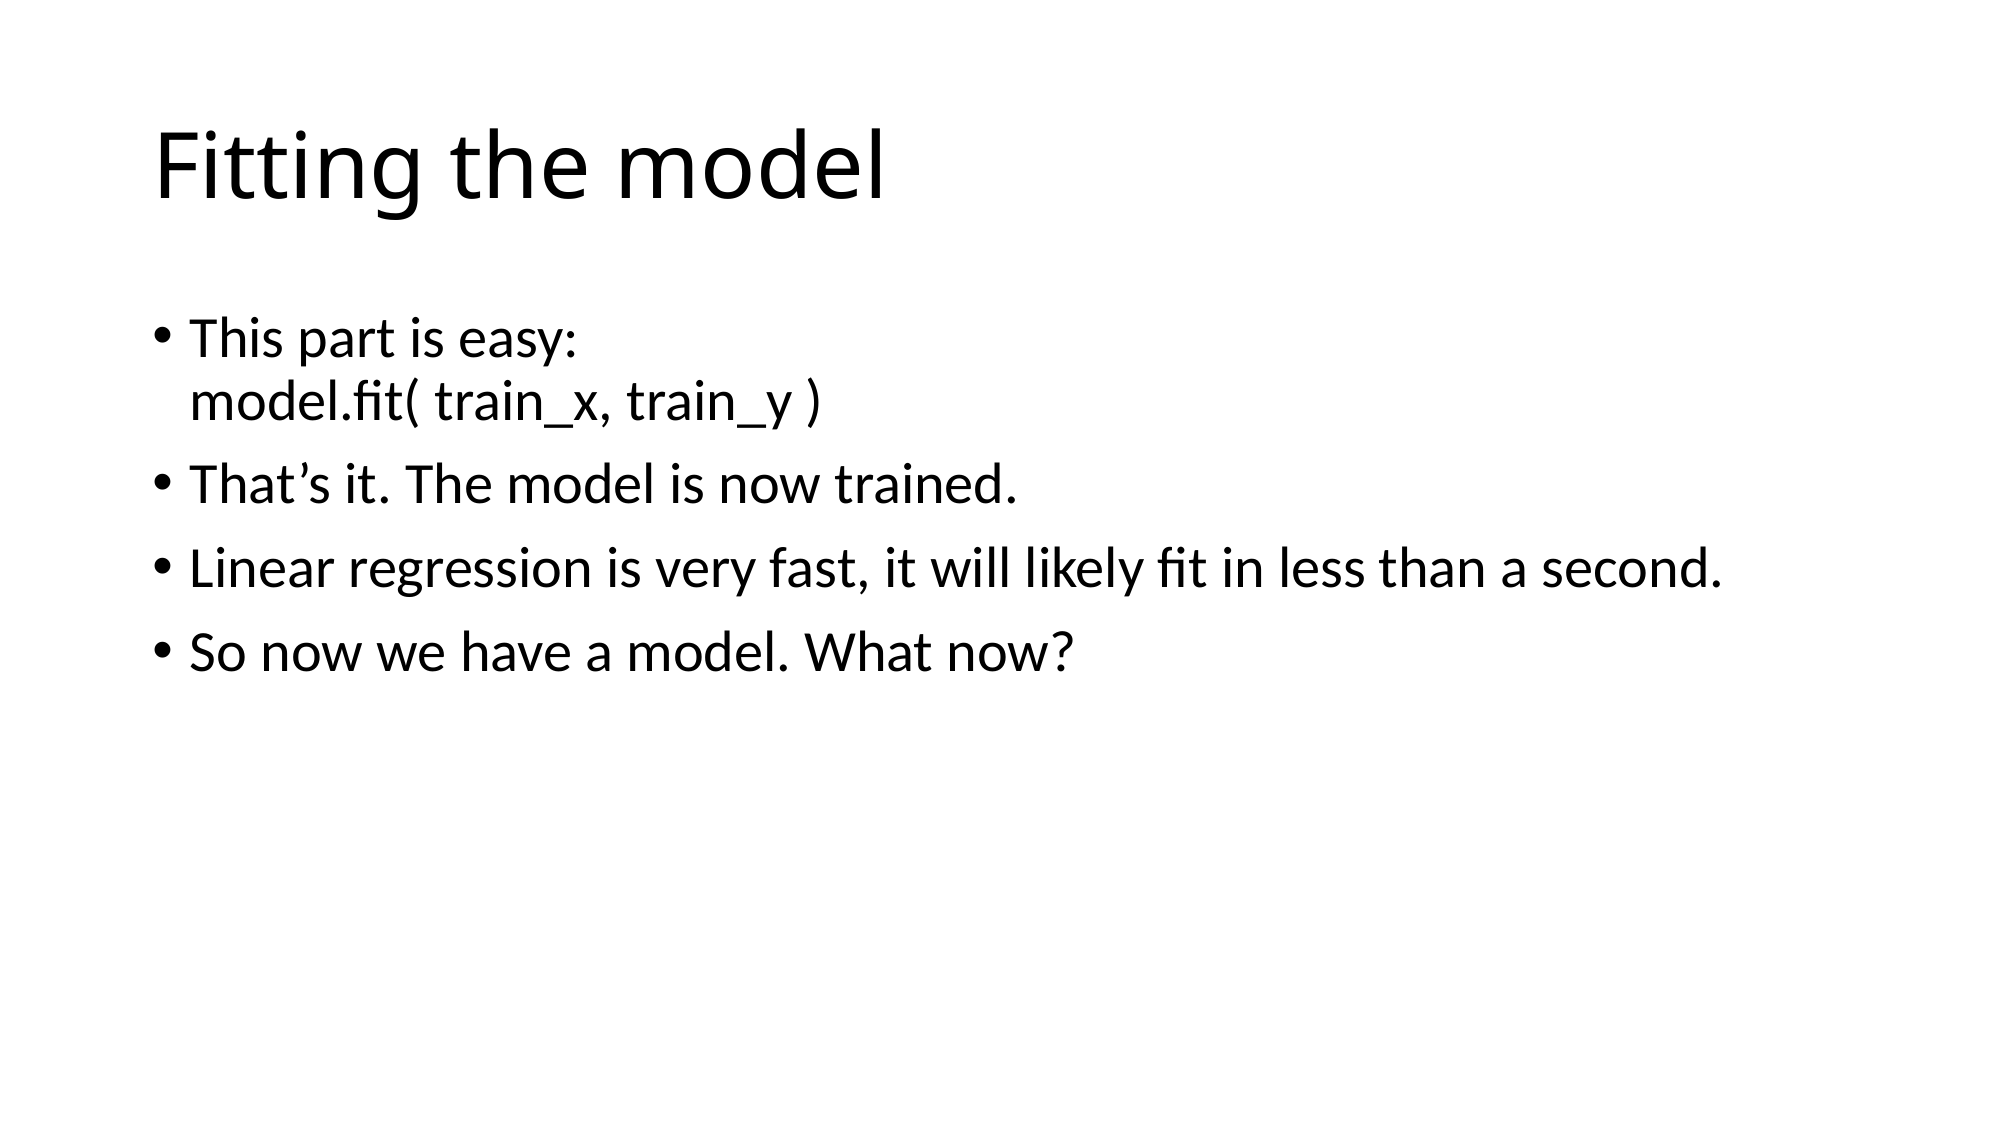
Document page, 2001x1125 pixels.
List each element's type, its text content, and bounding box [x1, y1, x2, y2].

list This part is easy: model.fit( train_x, train_y ) That’s it. The model is now trained. Linear regression is very fast, it will likely fit in less than a second. So now we have a model. What now? [137, 299, 1863, 1014]
title Fitting the model [137, 59, 1863, 278]
